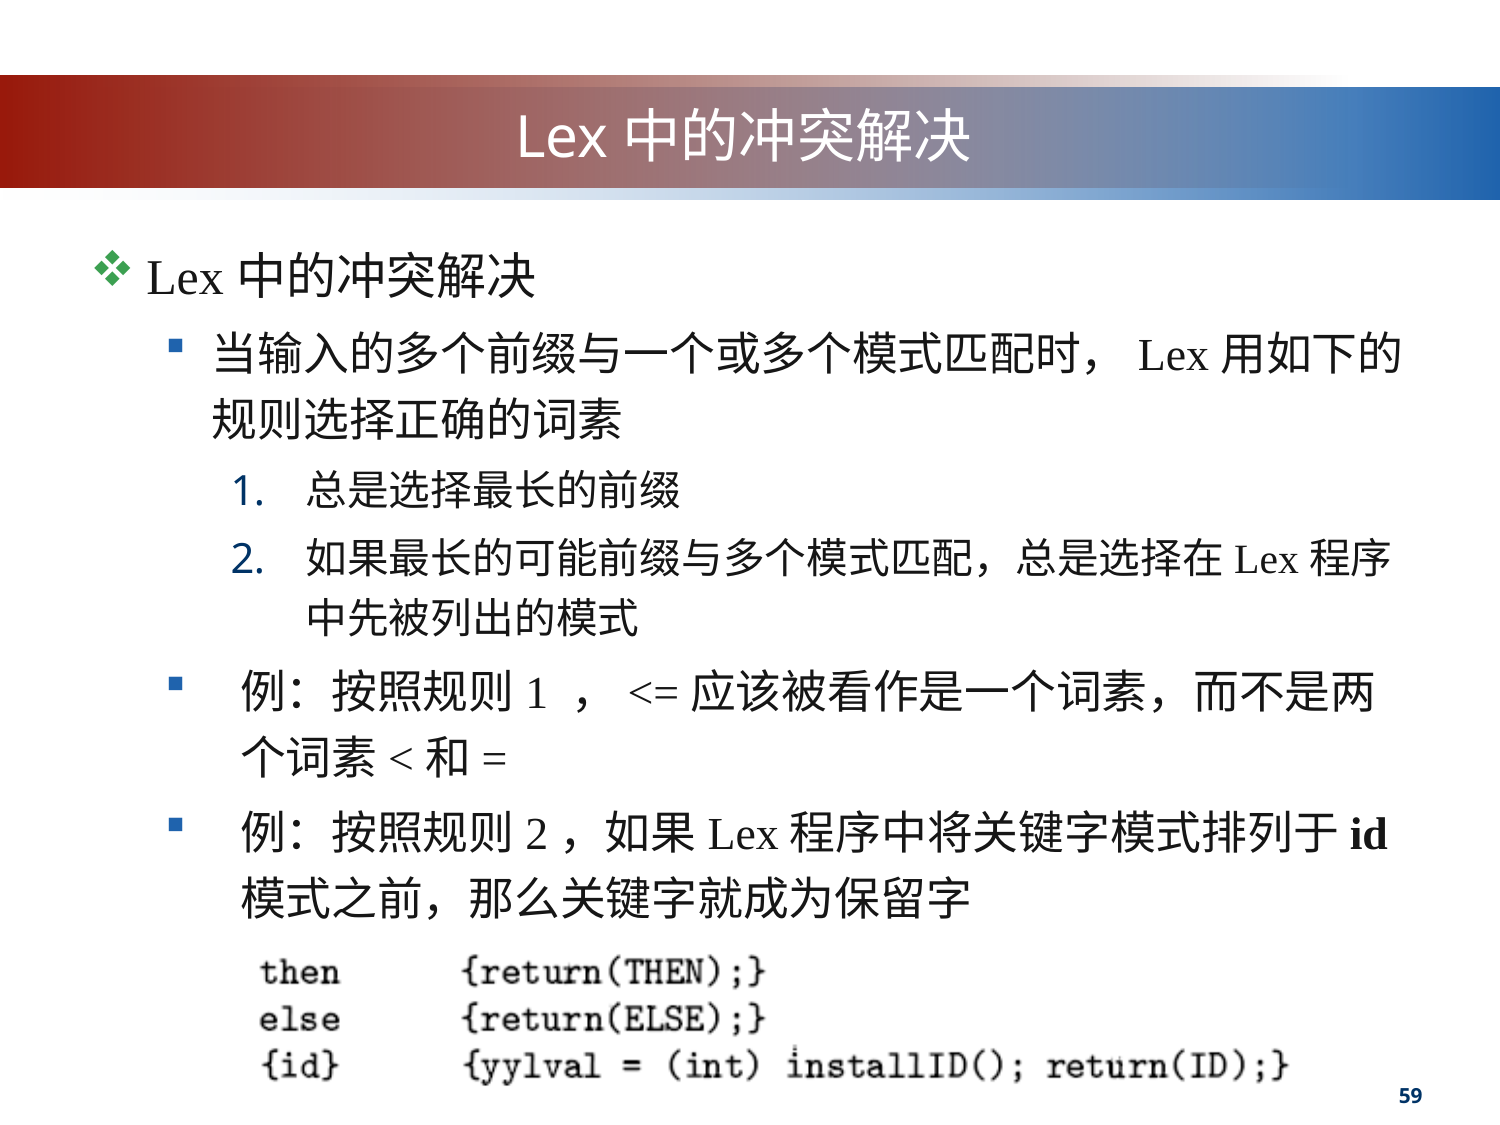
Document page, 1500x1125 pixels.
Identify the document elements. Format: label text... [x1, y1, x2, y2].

slide_number 59 [1087, 1074, 1438, 1117]
list Lex中的冲突解决 当输入的多个前缀与一个或多个模式匹配时，Lex用如下的规则选择正确的词素 总是选择最长的前缀 如果最长的可能前缀与多个模式匹配，总是选择在Lex程序中先被列出的模式 例：按照规则1 ，<=应该被看作是一个词素，而不是两个词素<和= 例：按照规则2，如果Lex程序中将关键字模式排列于id模式之前，那么关键字就成为保留字 [74, 224, 1426, 951]
picture [237, 949, 1313, 1088]
title Lex中的冲突解决 [137, 87, 1351, 181]
